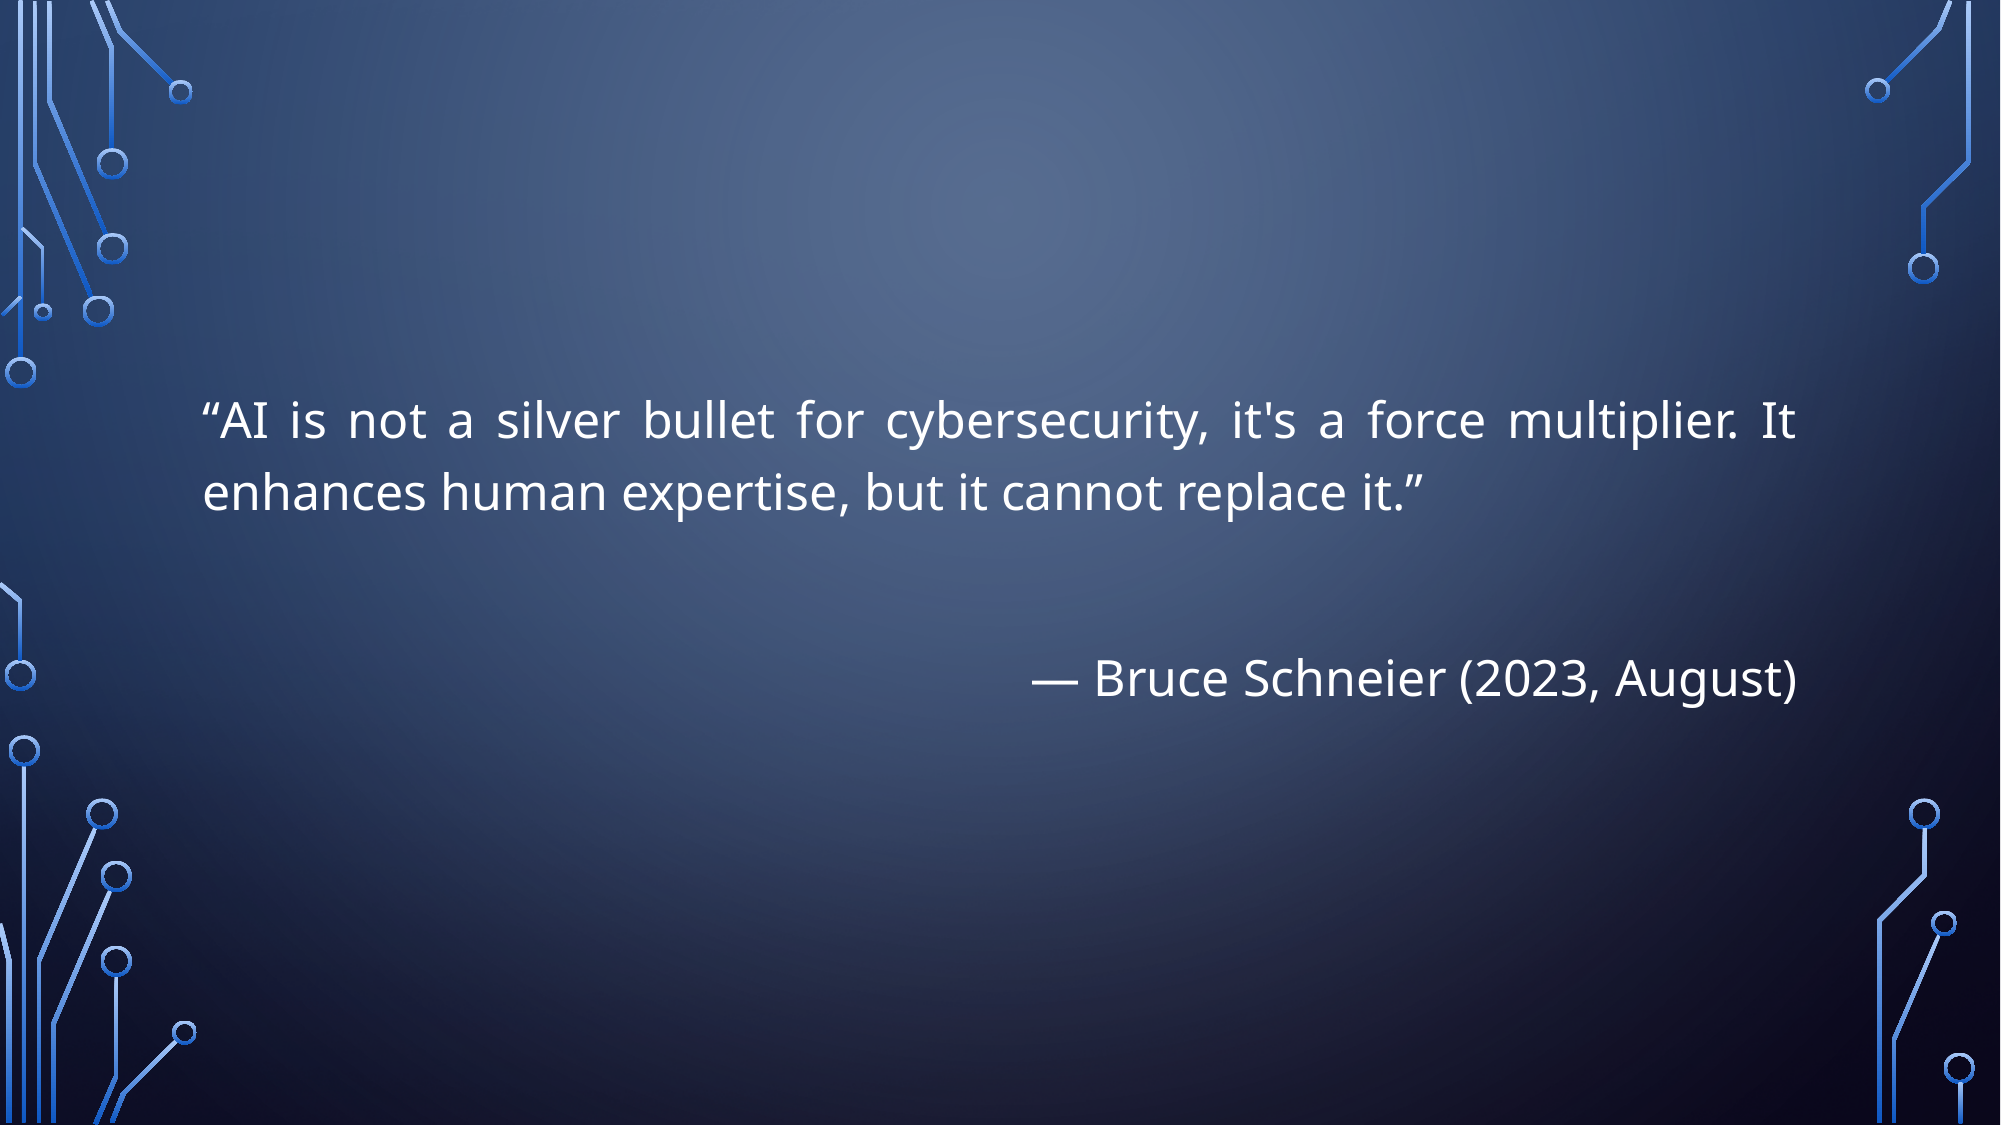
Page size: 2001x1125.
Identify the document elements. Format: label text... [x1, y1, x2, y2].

list “AI is not a silver bullet for cybersecurity, it's a force multiplier. It enhances human expertise, but it cannot replace it.” — Bruce Schneier (2023, August) [187, 369, 1813, 950]
